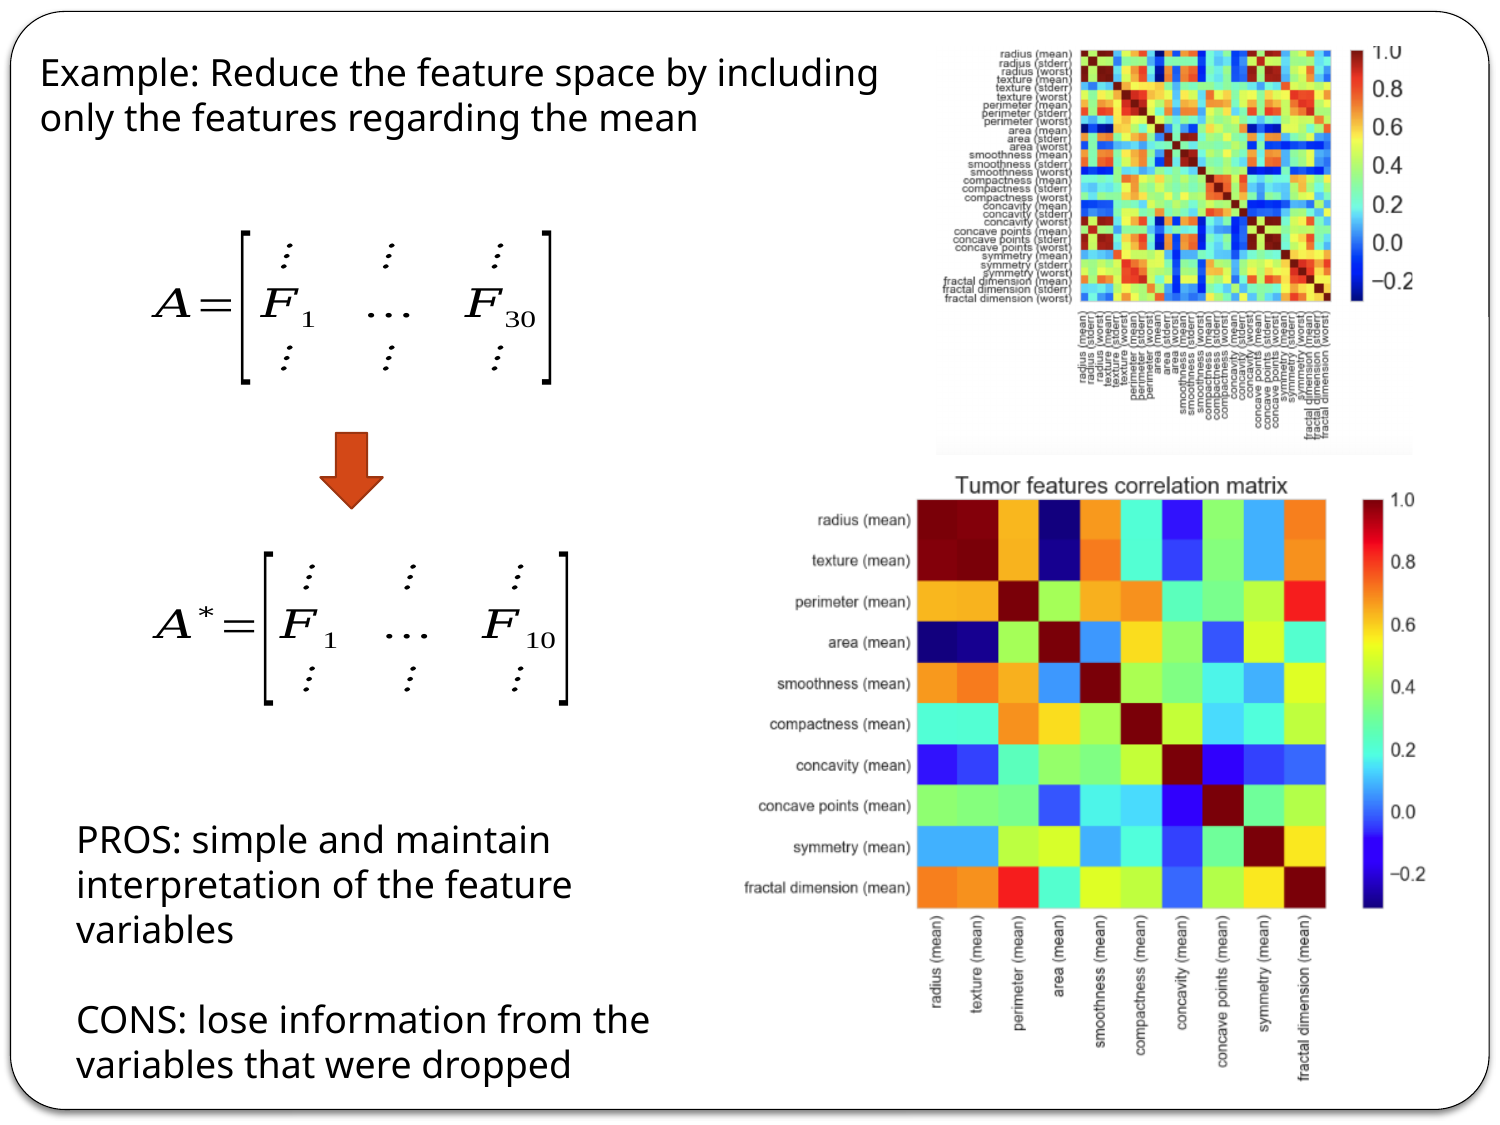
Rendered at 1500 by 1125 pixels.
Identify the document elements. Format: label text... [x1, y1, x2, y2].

text_box [319, 431, 384, 510]
picture [936, 45, 1413, 455]
text_box Example: Reduce the feature space by including only the features regarding the mean [24, 41, 913, 147]
text_box PROS: simple and maintain interpretation of the feature variables CONS: lose information from the variables that were dropped [61, 763, 730, 1094]
picture [733, 470, 1444, 1088]
